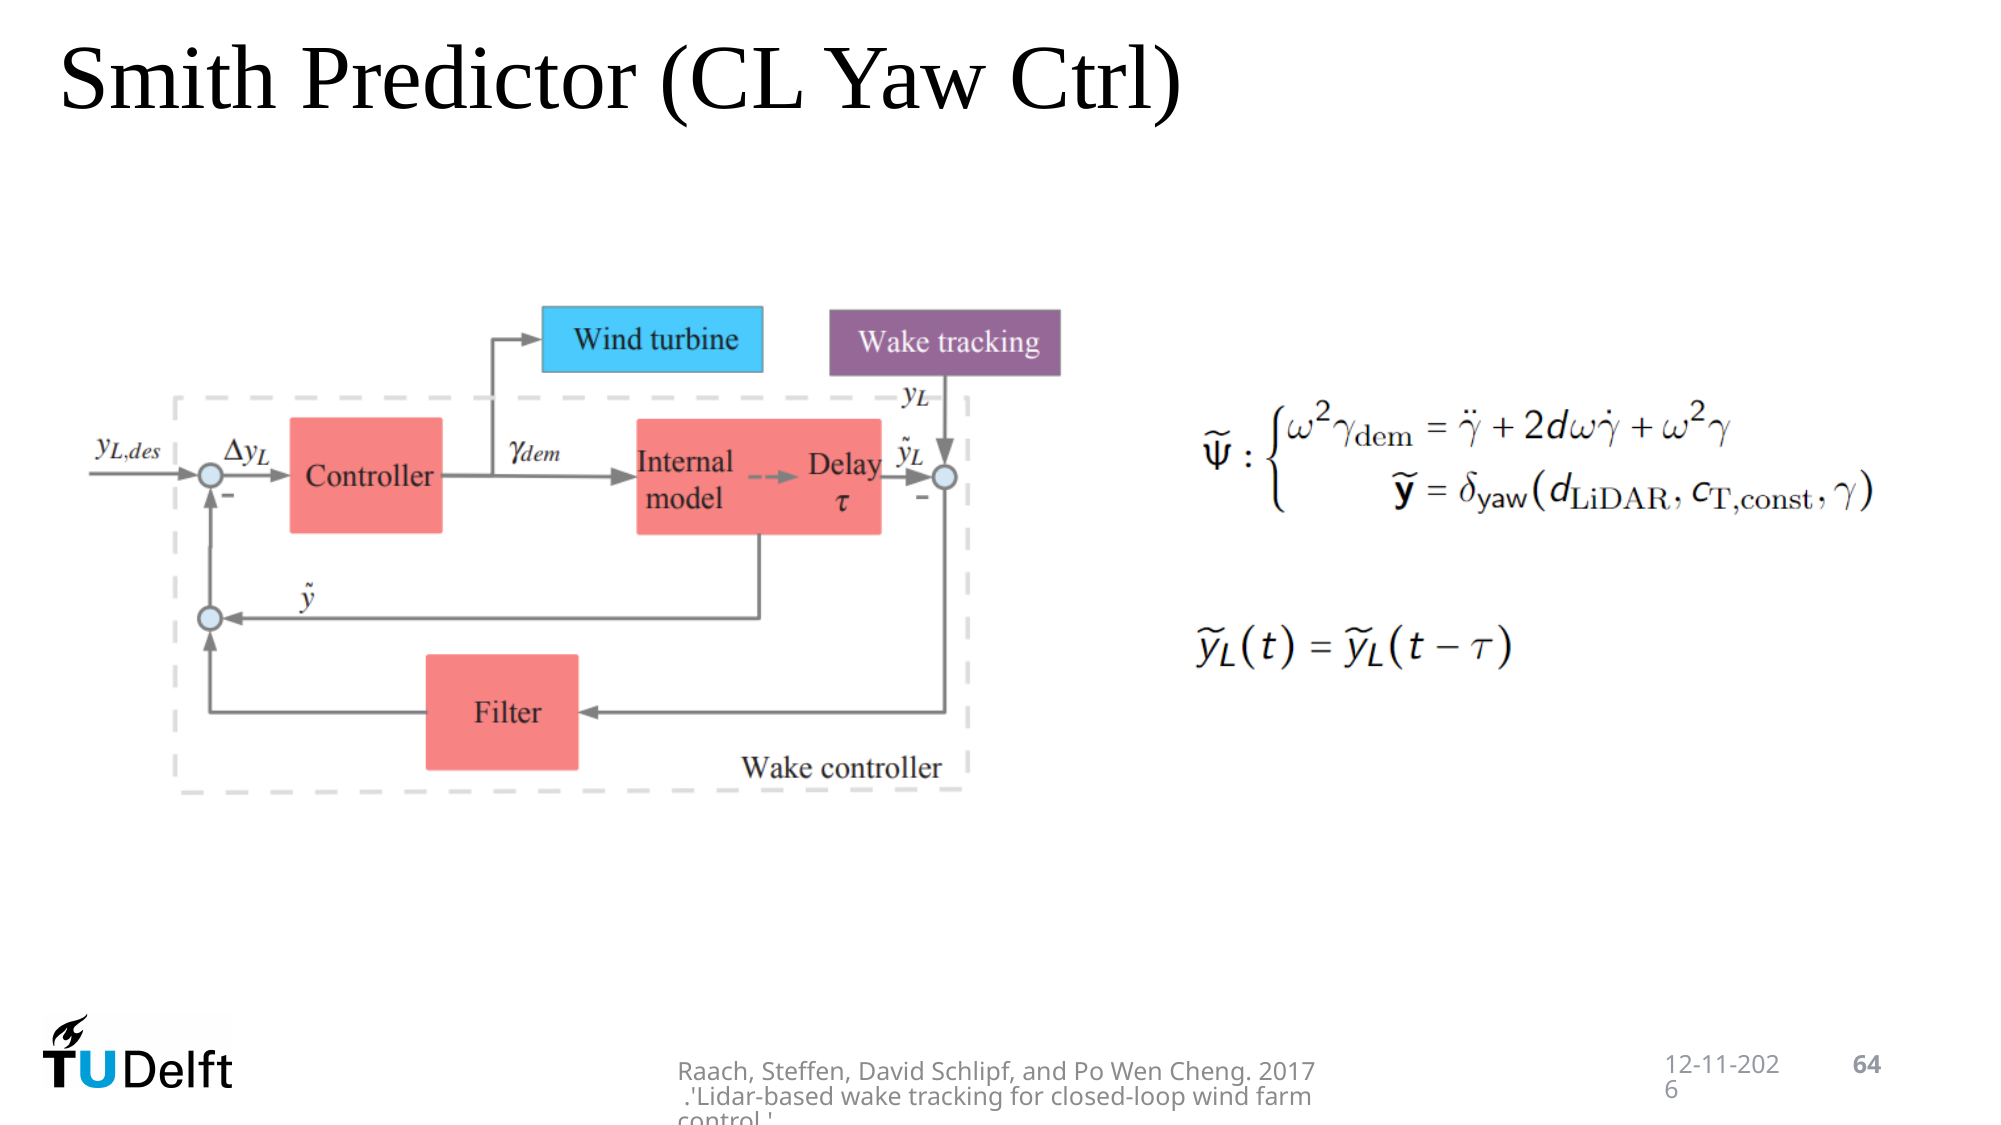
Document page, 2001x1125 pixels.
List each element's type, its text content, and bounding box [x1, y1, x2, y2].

picture [43, 1014, 232, 1088]
slide_number 64 [1833, 985, 1882, 1125]
picture [54, 256, 1099, 816]
title Smith Predictor (CL Yaw Ctrl) [43, 18, 1769, 141]
text_box [117, 256, 1882, 985]
picture [1182, 594, 1528, 701]
picture [1182, 359, 1901, 563]
footer Raach, Steffen, David Schlipf, and Po Wen Cheng. 2017 .'Lidar-based wake tracking for closed-loop wind farm control.' [662, 1042, 1338, 1103]
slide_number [1664, 985, 1791, 1125]
